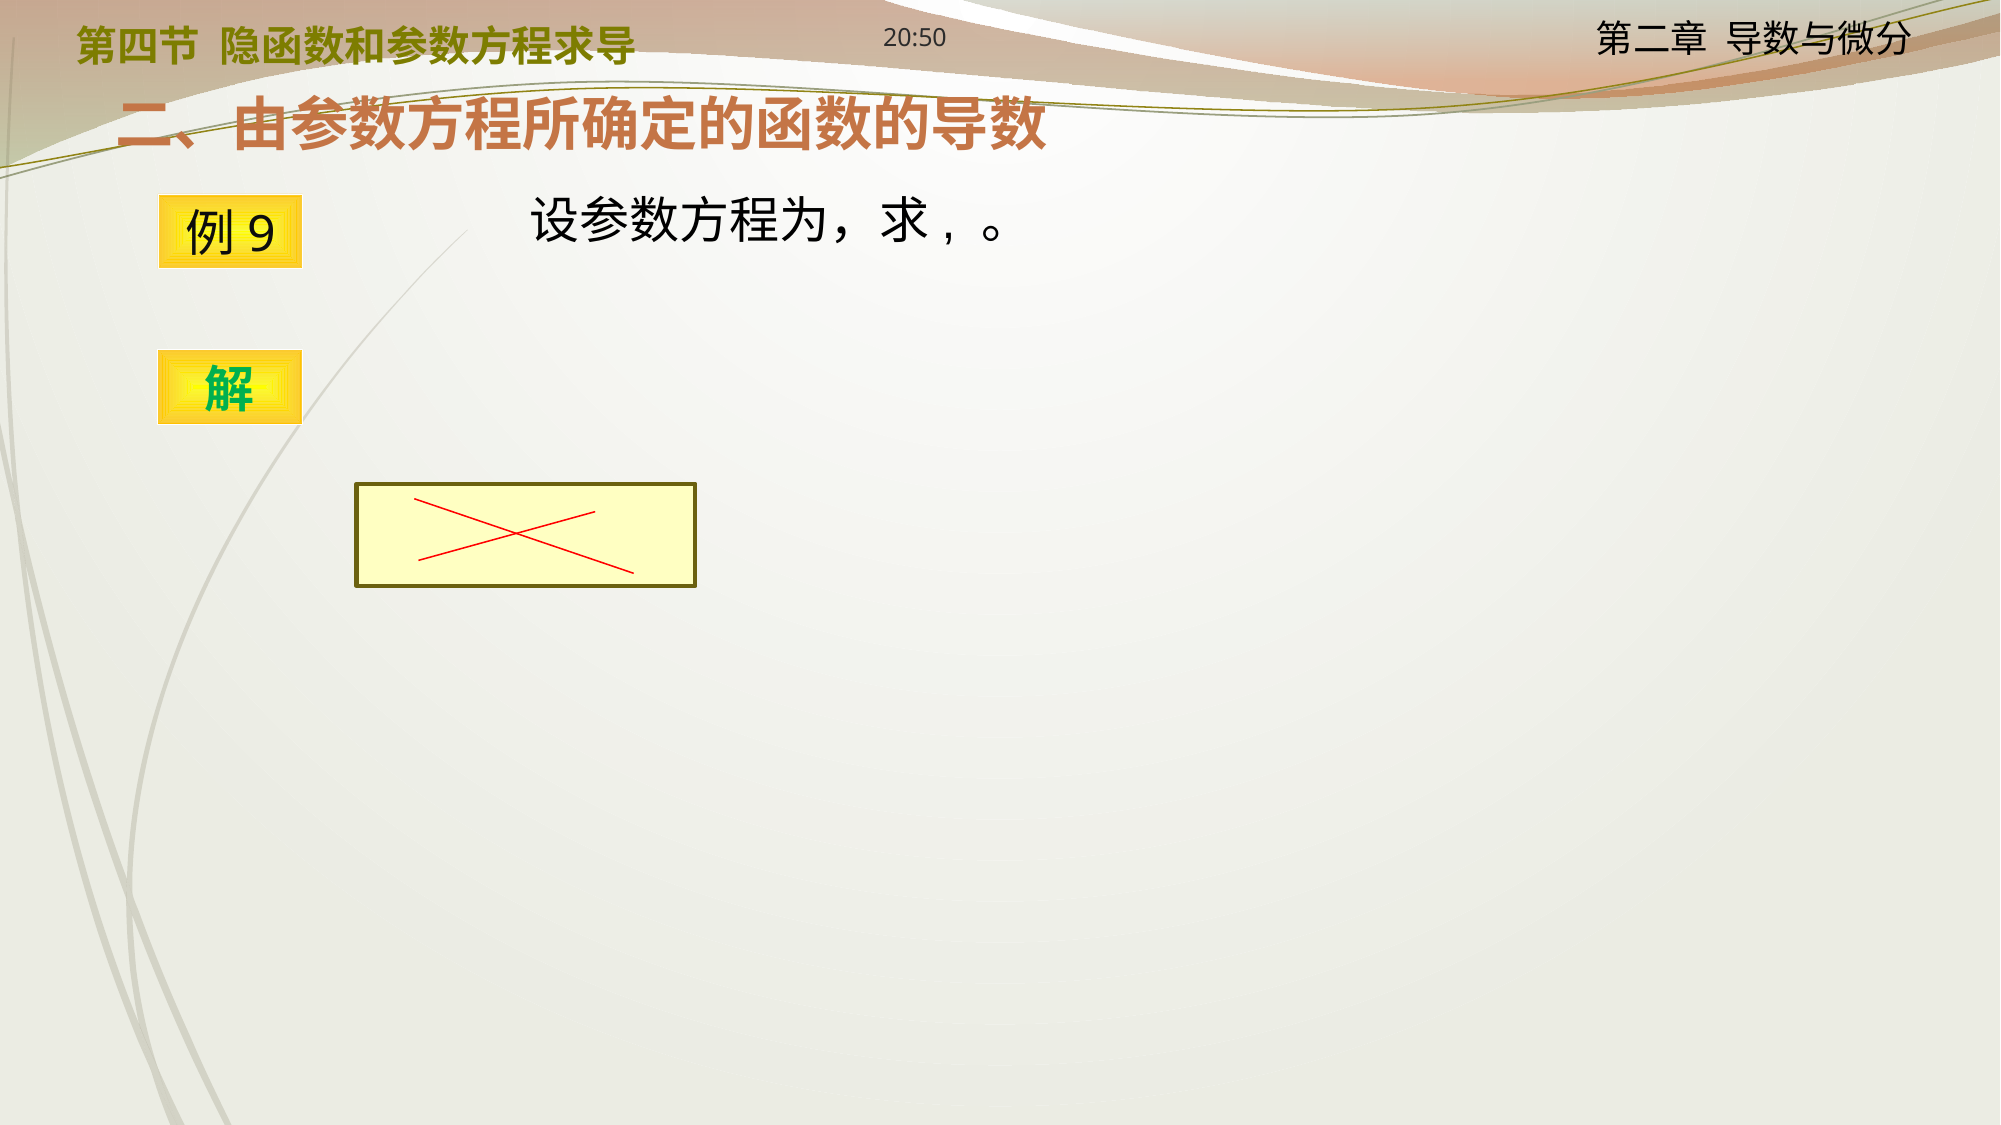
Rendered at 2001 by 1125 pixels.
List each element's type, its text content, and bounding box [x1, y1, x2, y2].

text_box [354, 482, 697, 588]
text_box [409, 502, 638, 585]
text_box [414, 574, 633, 581]
text_box 第四节 隐函数和参数方程求导 [60, 12, 653, 78]
text_box 解 [157, 349, 303, 425]
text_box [414, 498, 634, 574]
text_box 例9 [157, 193, 303, 269]
text_box 二、由参数方程所确定的函数的导数 [100, 71, 1141, 172]
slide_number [883, 0, 1017, 56]
